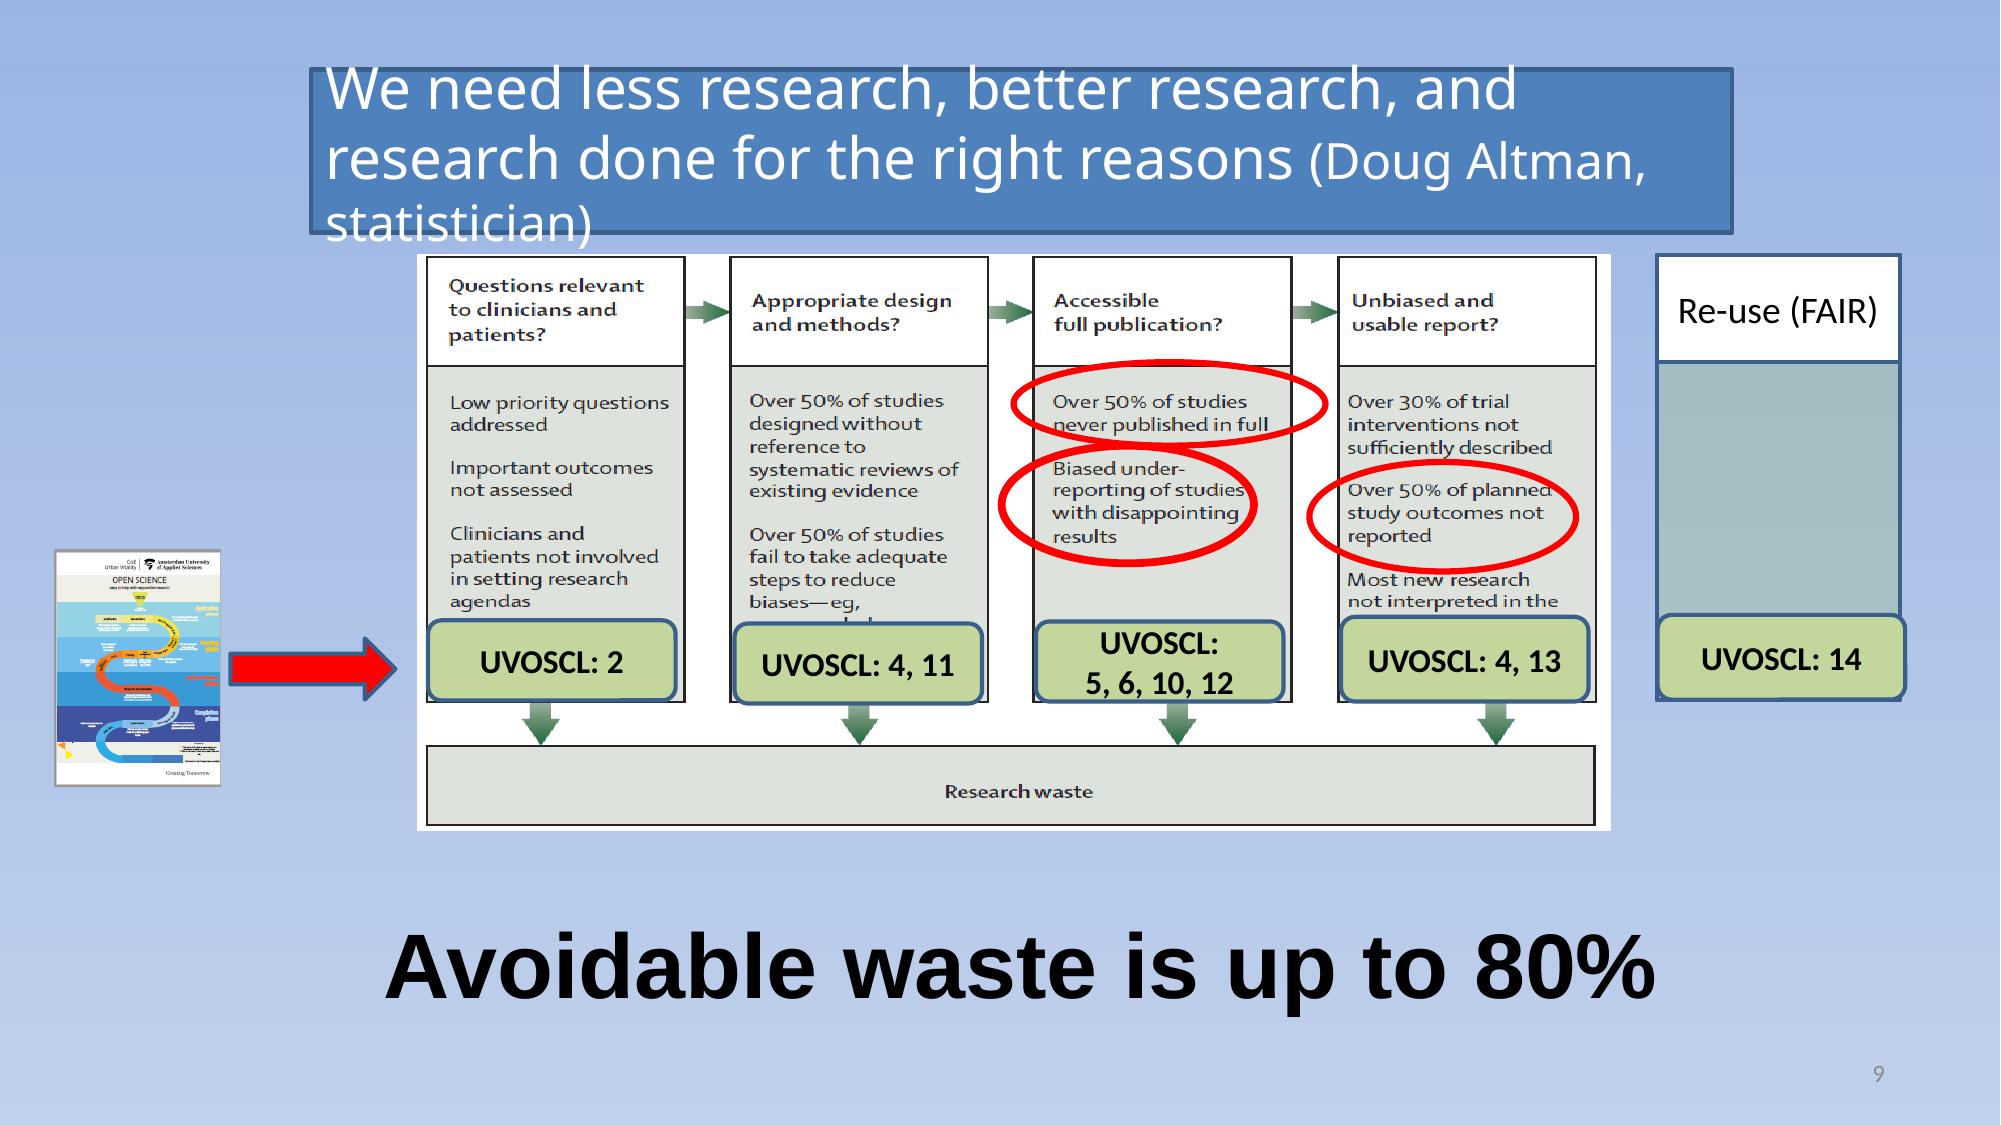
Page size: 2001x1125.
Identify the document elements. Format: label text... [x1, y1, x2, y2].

picture [54, 549, 221, 787]
text_box We need less research, better research, and research done for the right reasons (Doug Altman, statistician) [309, 67, 1734, 235]
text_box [1656, 254, 1906, 701]
title Avoidable waste is up to 80% [75, 880, 1968, 1044]
picture [416, 254, 1611, 832]
slide_number 9 [1433, 1042, 1900, 1103]
text_box [228, 636, 398, 702]
